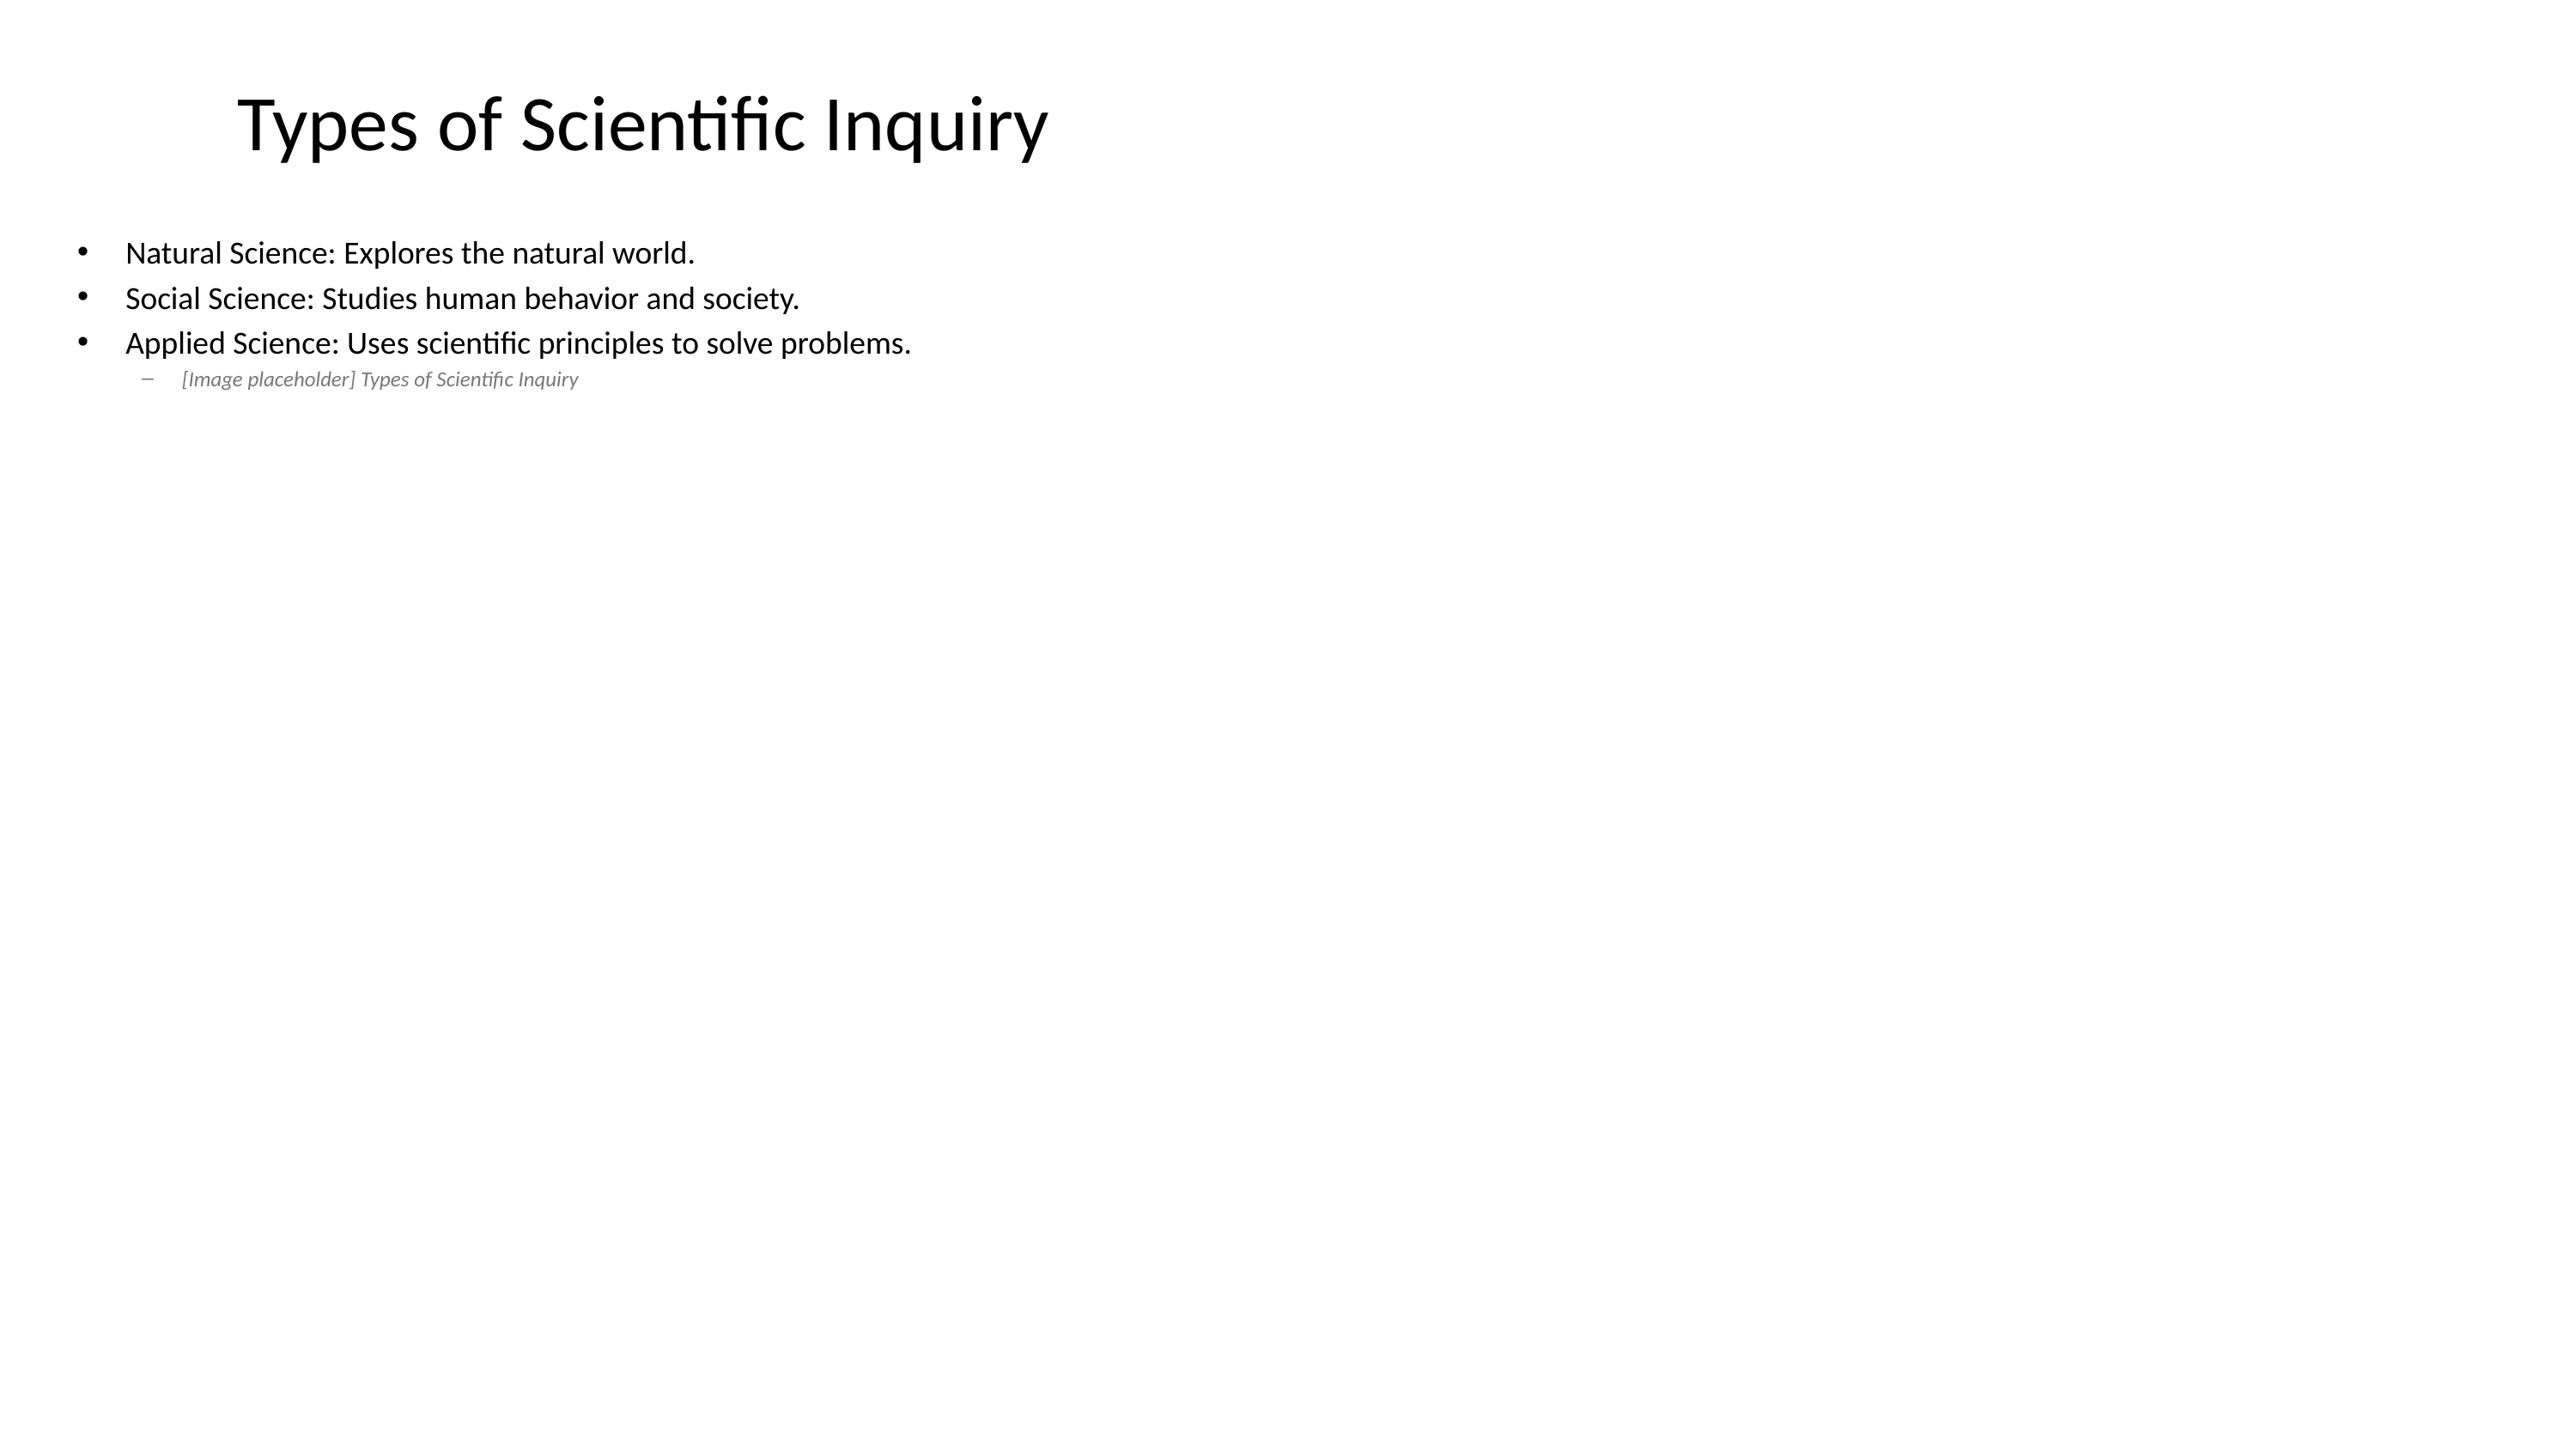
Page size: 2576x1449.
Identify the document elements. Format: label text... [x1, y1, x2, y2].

title Types of Scientific Inquiry [64, 39, 1224, 200]
list Natural Science: Explores the natural world. Social Science: Studies human behavior and society. Applied Science: Uses scientific principles to solve problems. [Image placeholder] Types of Scientific Inquiry [64, 225, 1224, 863]
